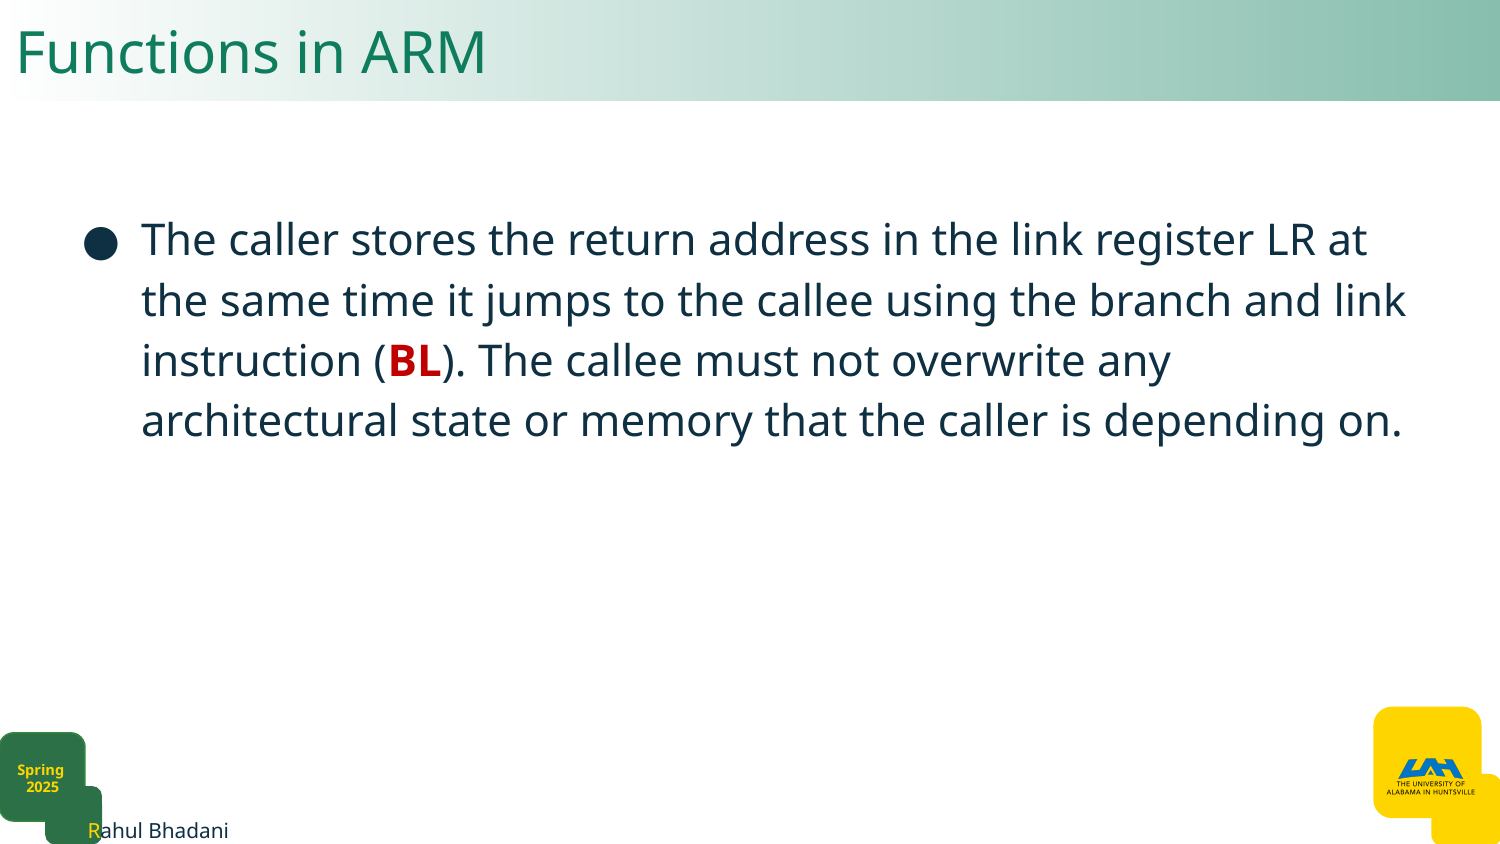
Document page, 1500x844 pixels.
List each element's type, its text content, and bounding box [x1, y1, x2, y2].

list The caller stores the return address in the link register LR at the same time it jumps to the callee using the branch and link instruction (BL). The callee must not overwrite any architectural state or memory that the caller is depending on. [51, 189, 1449, 750]
picture [1386, 758, 1475, 795]
title Functions in ARM [0, 0, 1500, 101]
